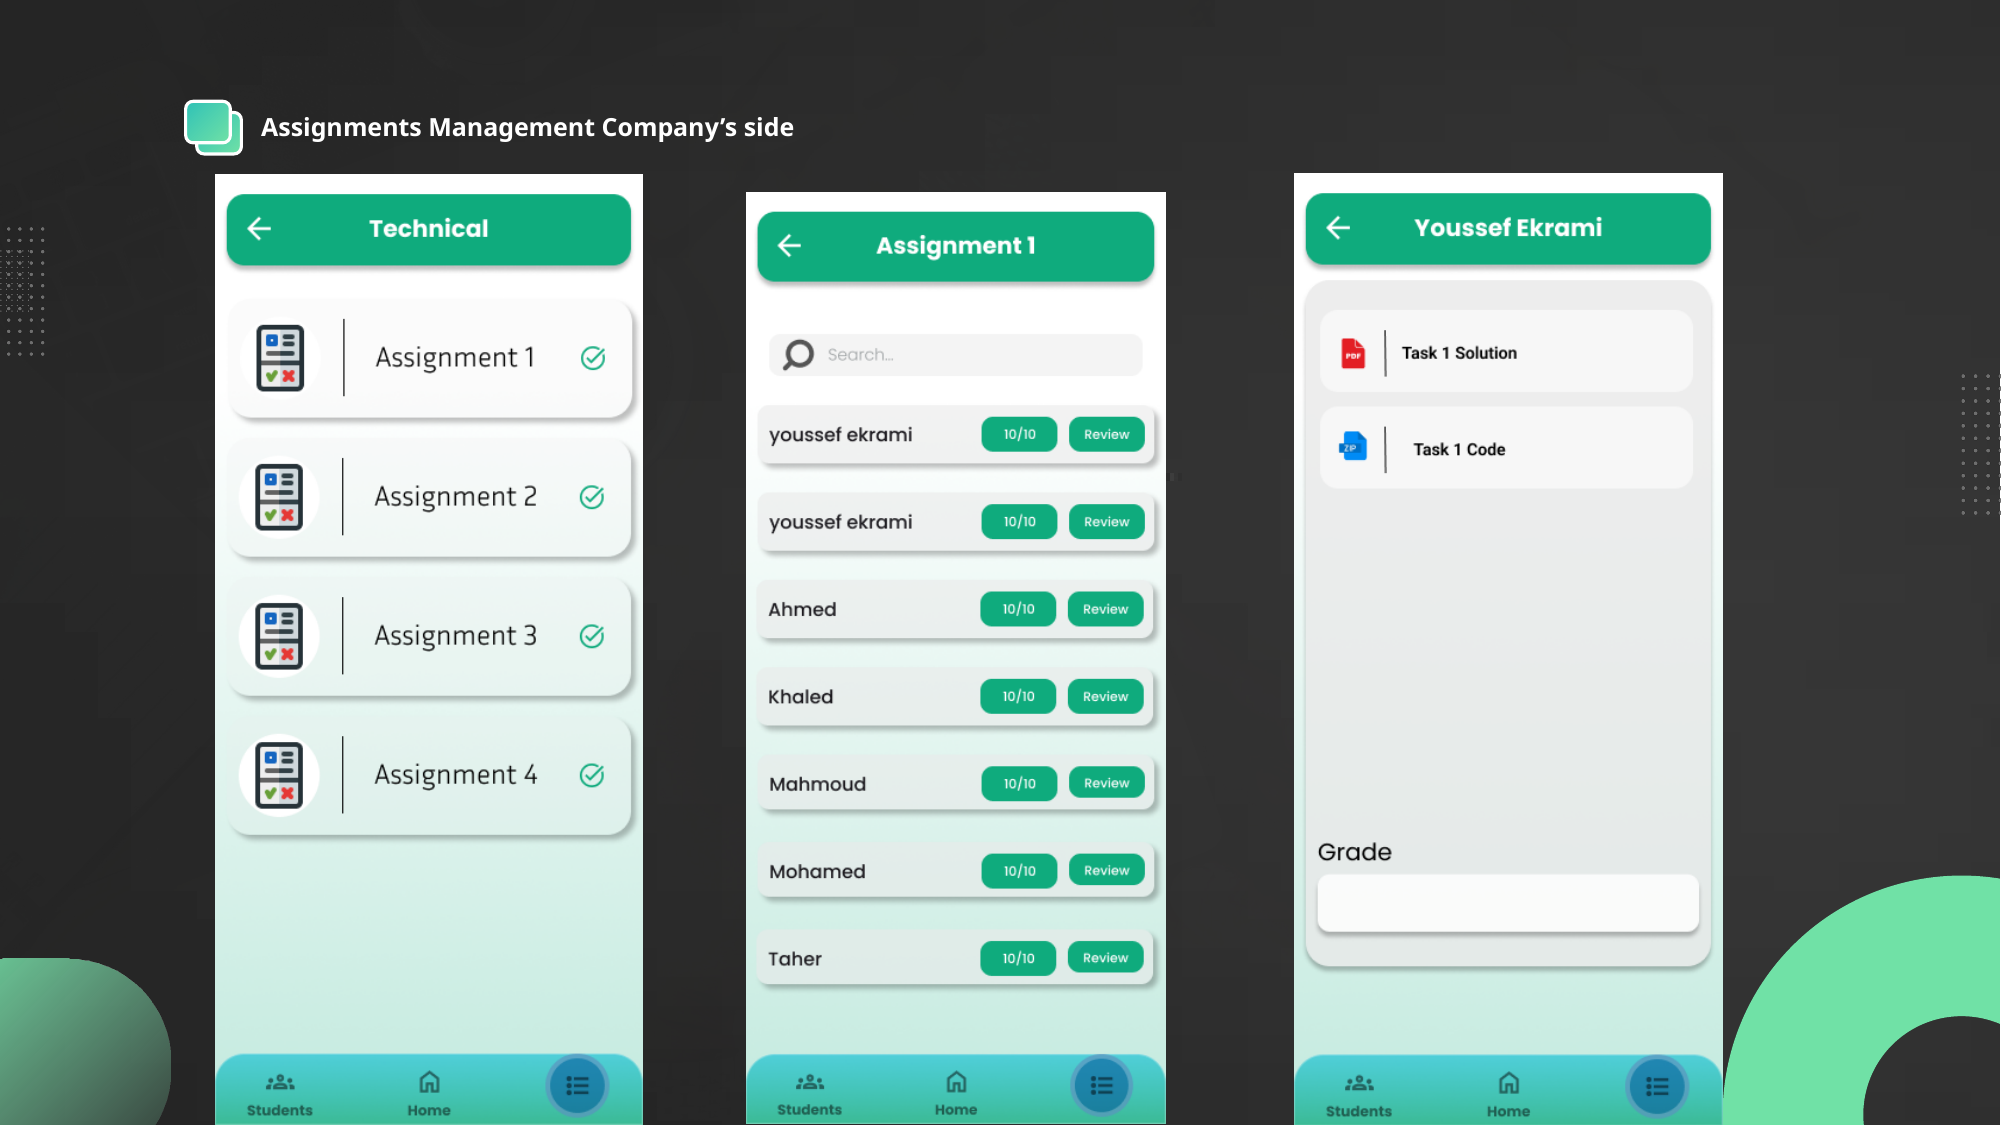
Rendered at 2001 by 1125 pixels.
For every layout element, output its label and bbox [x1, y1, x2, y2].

text_box [0, 929, 143, 1125]
text_box [185, 100, 242, 155]
picture [0, 0, 2000, 1125]
text_box [1792, 945, 2000, 1125]
